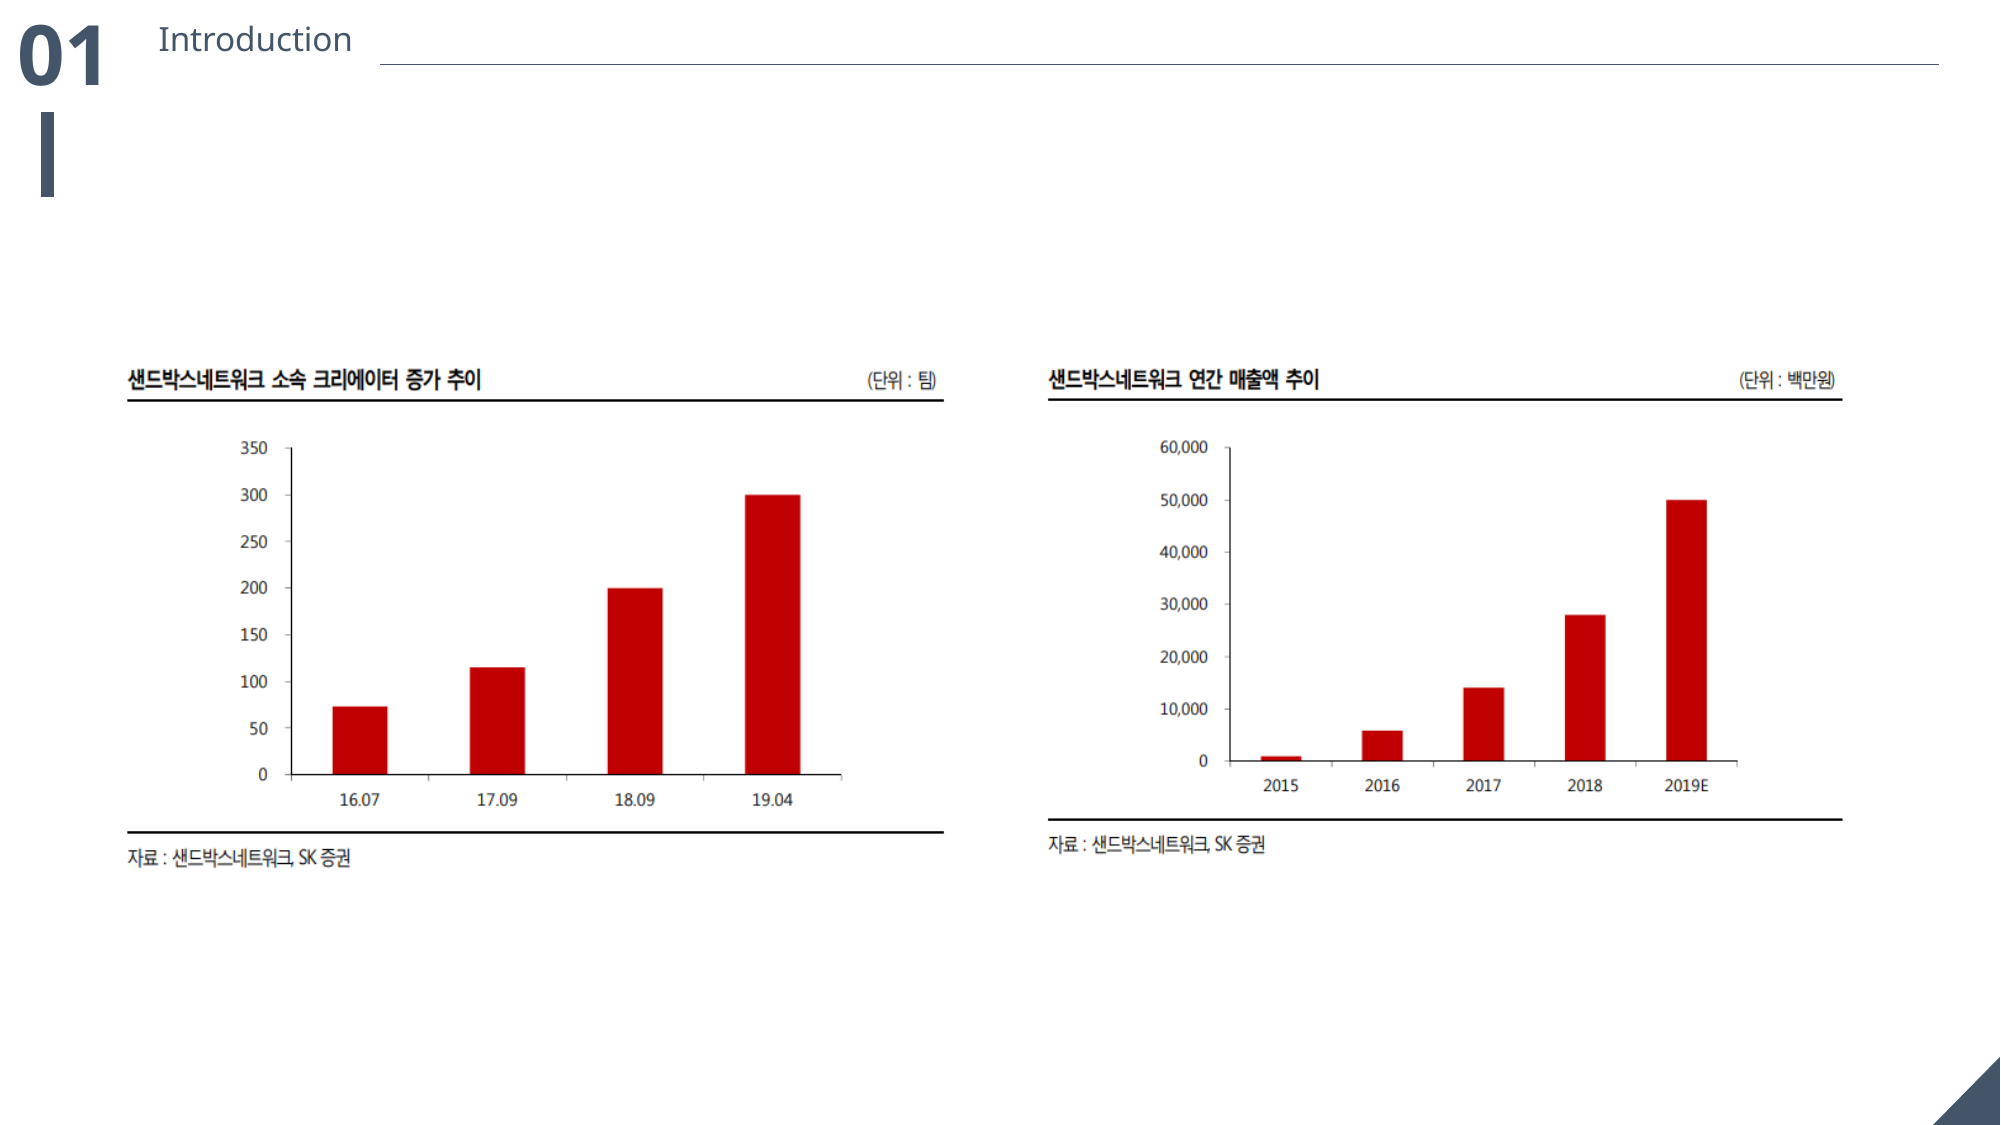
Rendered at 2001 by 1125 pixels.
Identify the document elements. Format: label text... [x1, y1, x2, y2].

text_box [41, 112, 54, 197]
picture [1042, 359, 1855, 863]
picture [116, 346, 958, 877]
text_box Introduction [143, 10, 369, 66]
text_box 01 [2, 0, 194, 110]
